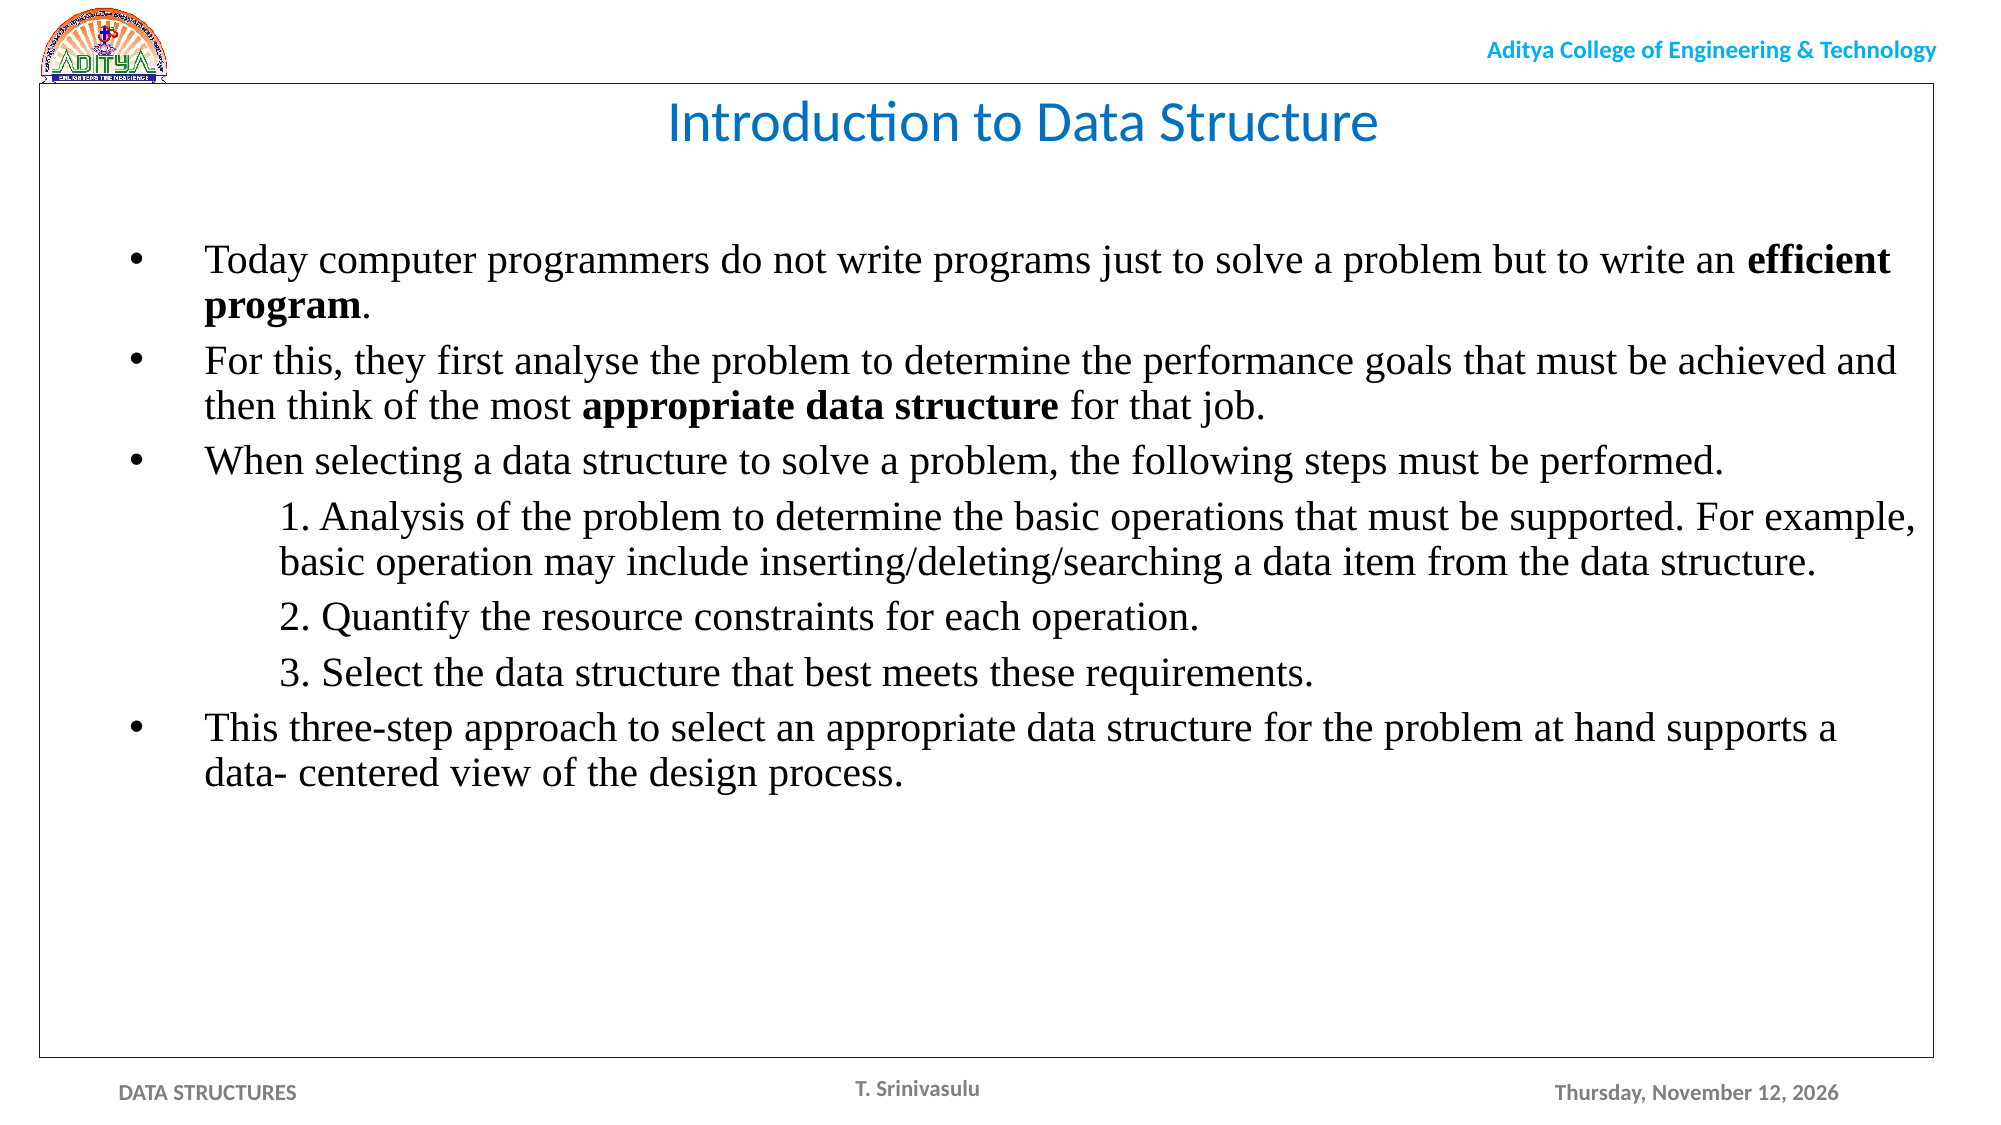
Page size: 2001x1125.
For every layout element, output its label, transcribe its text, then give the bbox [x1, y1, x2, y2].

footer T. Srinivasulu [692, 1057, 1143, 1118]
picture [39, 7, 168, 83]
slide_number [1539, 1061, 1886, 1122]
list Introduction to Data Structure Today computer programmers do not write programs just to solve a problem but to write an efficient program. For this, they first analyse the problem to determine the performance goals that must be achieved and then think of the most appropriate data structure for that job. When selecting a data structure to solve a problem, the following steps must be performed. 1. Analysis of the problem to determine the basic operations that must be supported. For example, basic operation may include inserting/deleting/searching a data item from the data structure. 2. Quantify the resource constraints for each operation. 3. Select the data structure that best meets these requirements. This three-step approach to select an appropriate data structure for the problem at hand supports a data- centered view of the design process. [39, 83, 1934, 1058]
